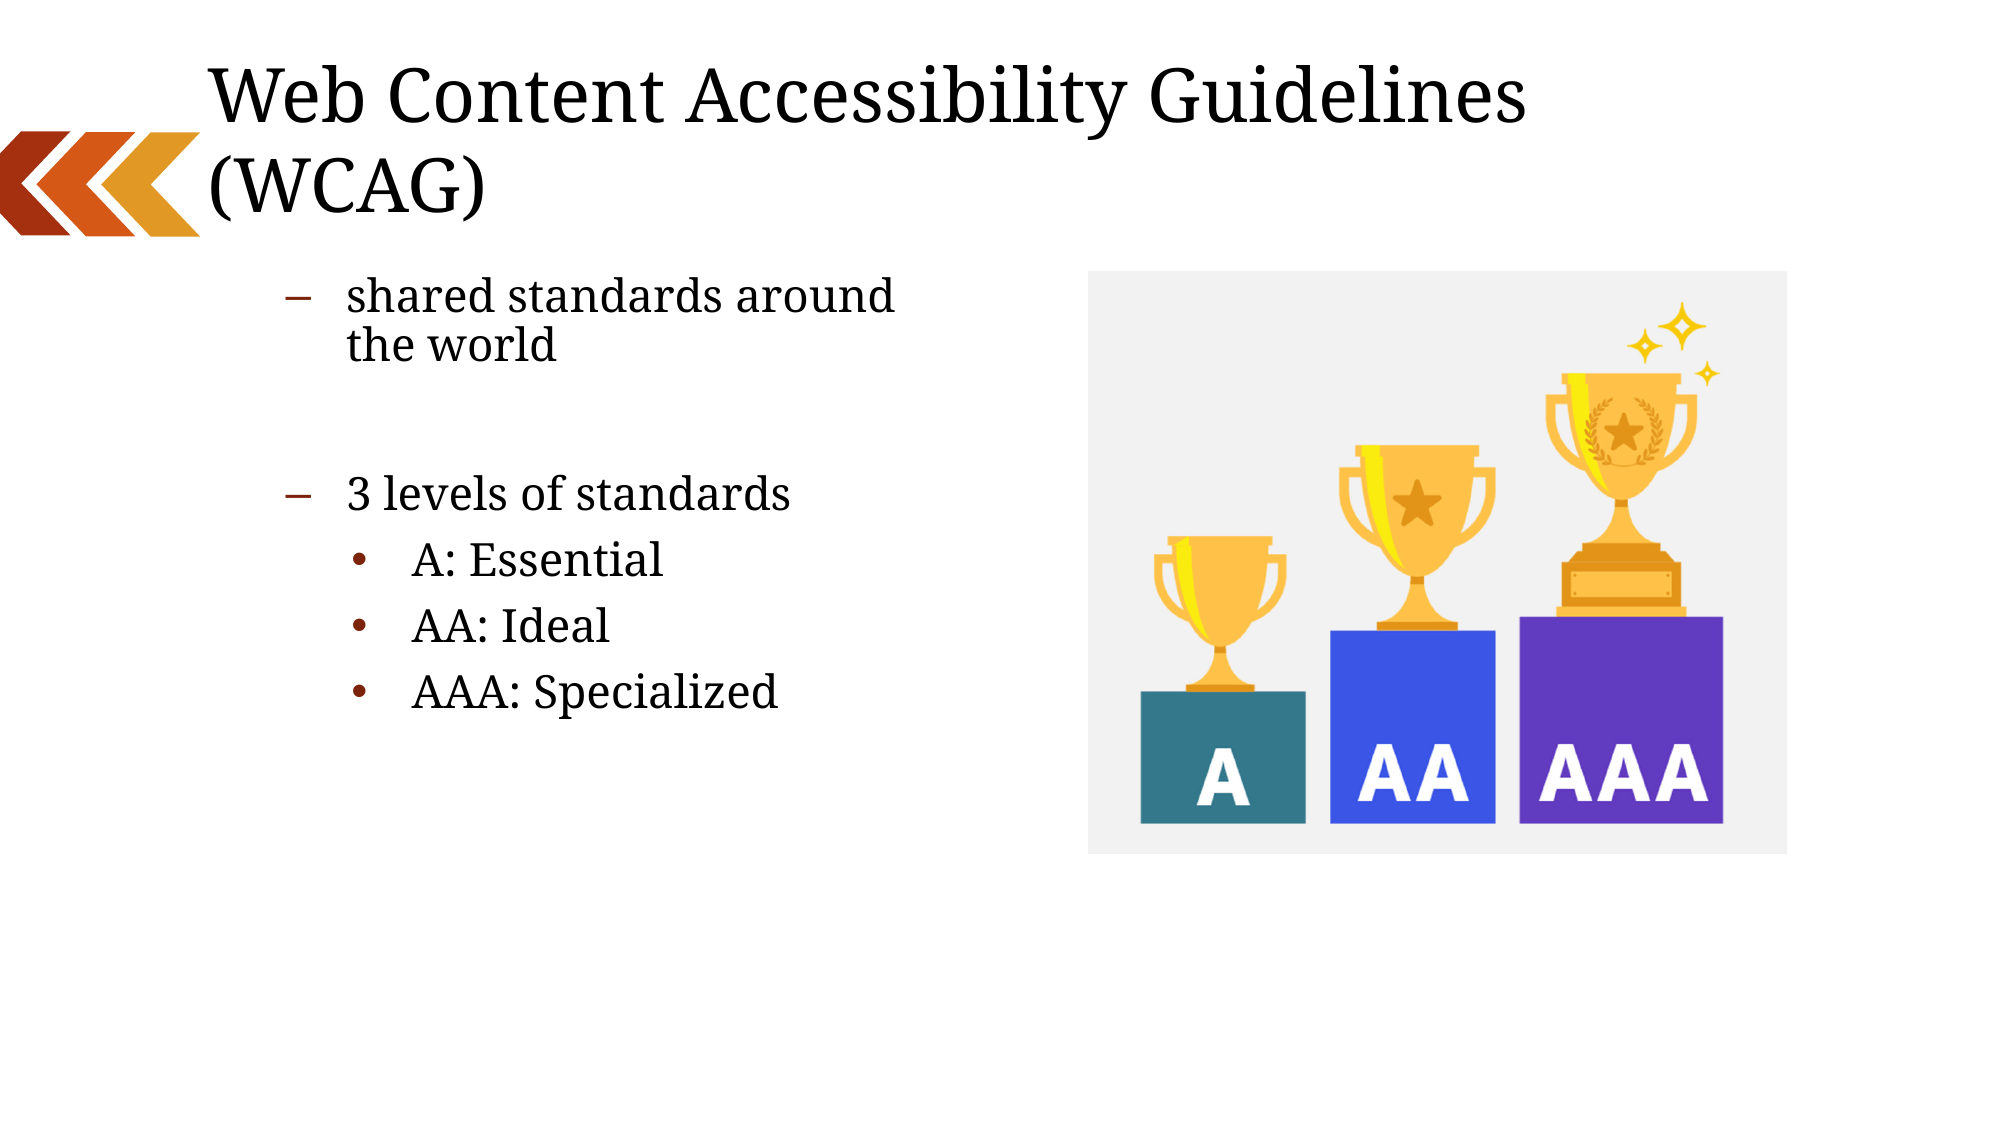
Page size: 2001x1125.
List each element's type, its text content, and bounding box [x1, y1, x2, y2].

list shared standards around the world 3 levels of standards A: Essential AA: Ideal AAA: Specialized [187, 262, 988, 1013]
picture [1087, 270, 1788, 855]
title Web Content Accessibility Guidelines (WCAG) [187, 24, 1788, 238]
